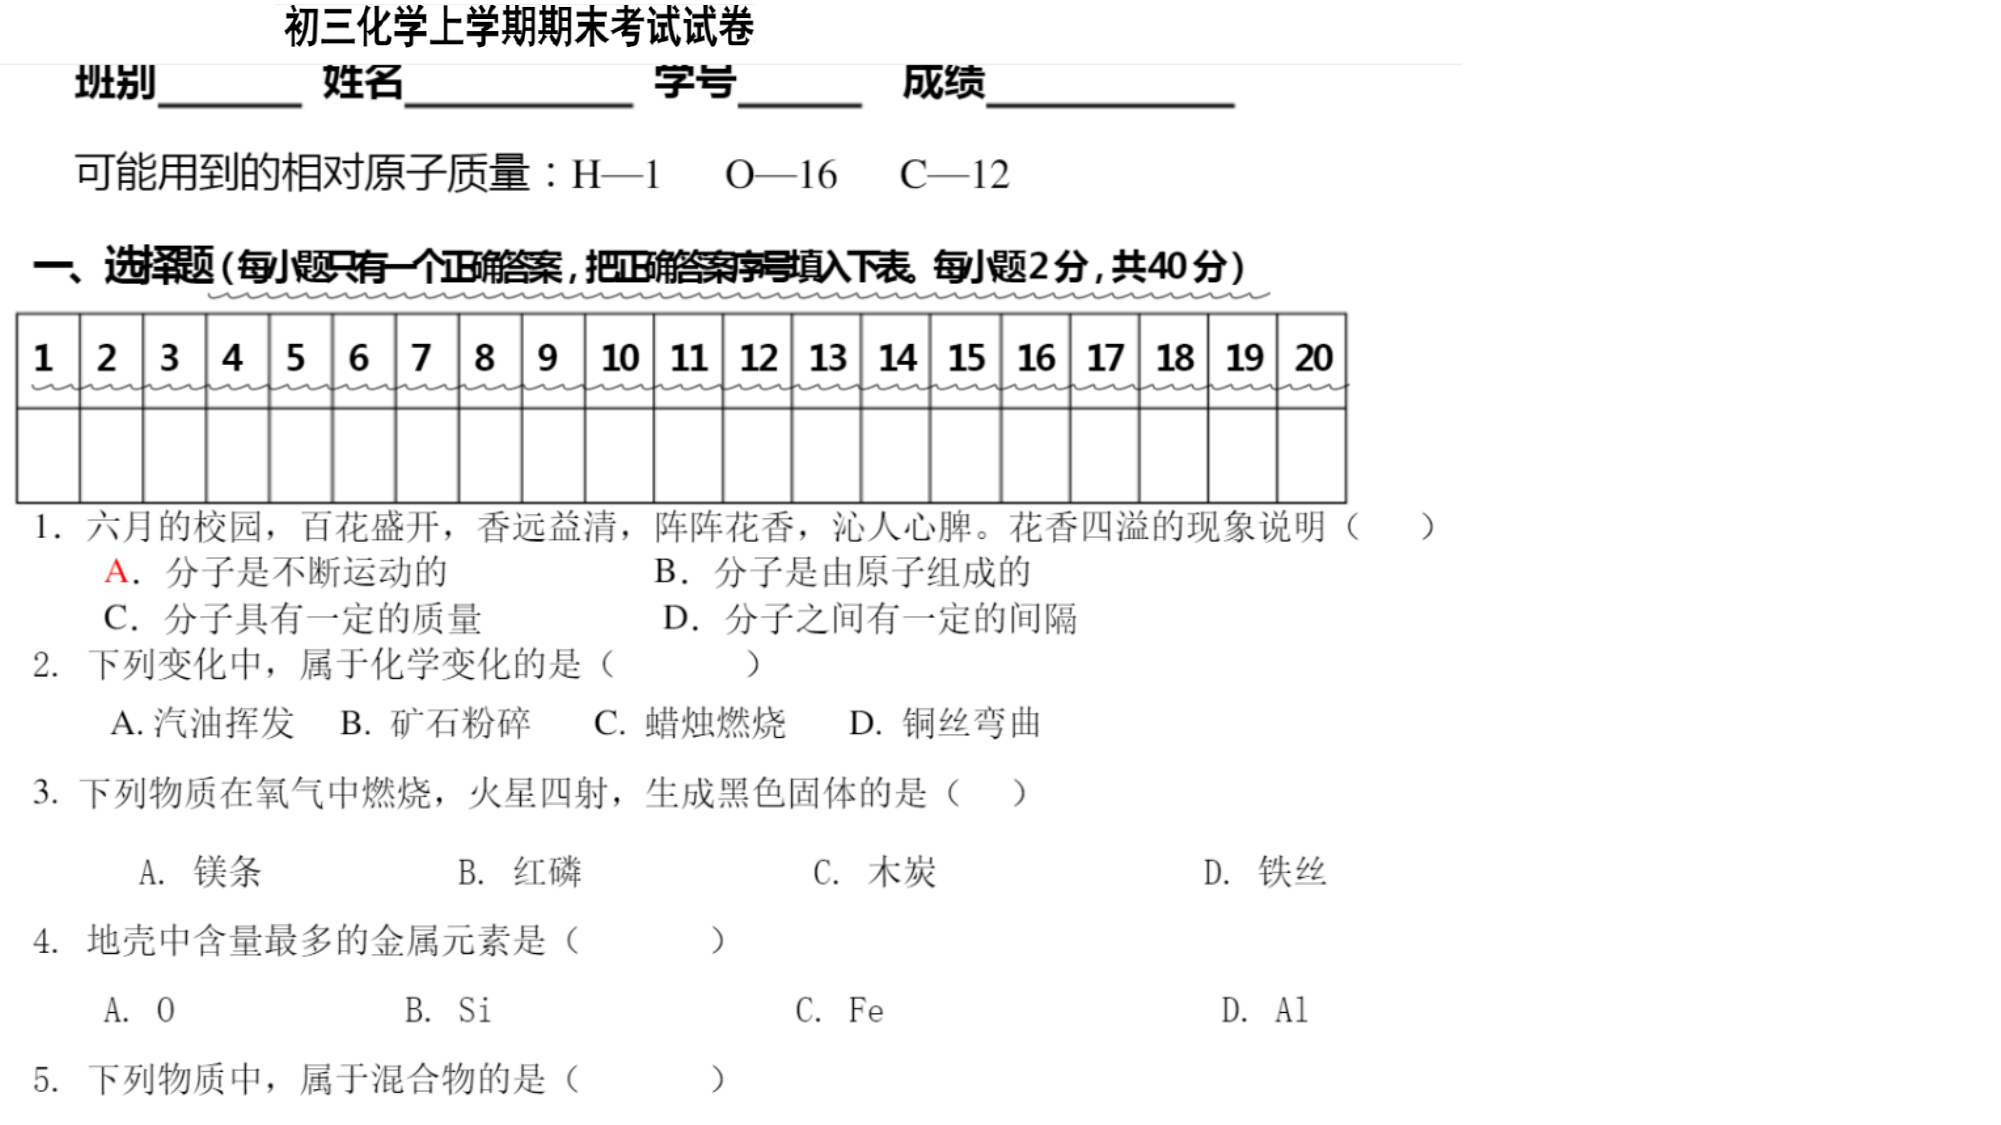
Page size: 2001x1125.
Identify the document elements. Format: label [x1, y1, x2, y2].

picture [0, 0, 1462, 1125]
